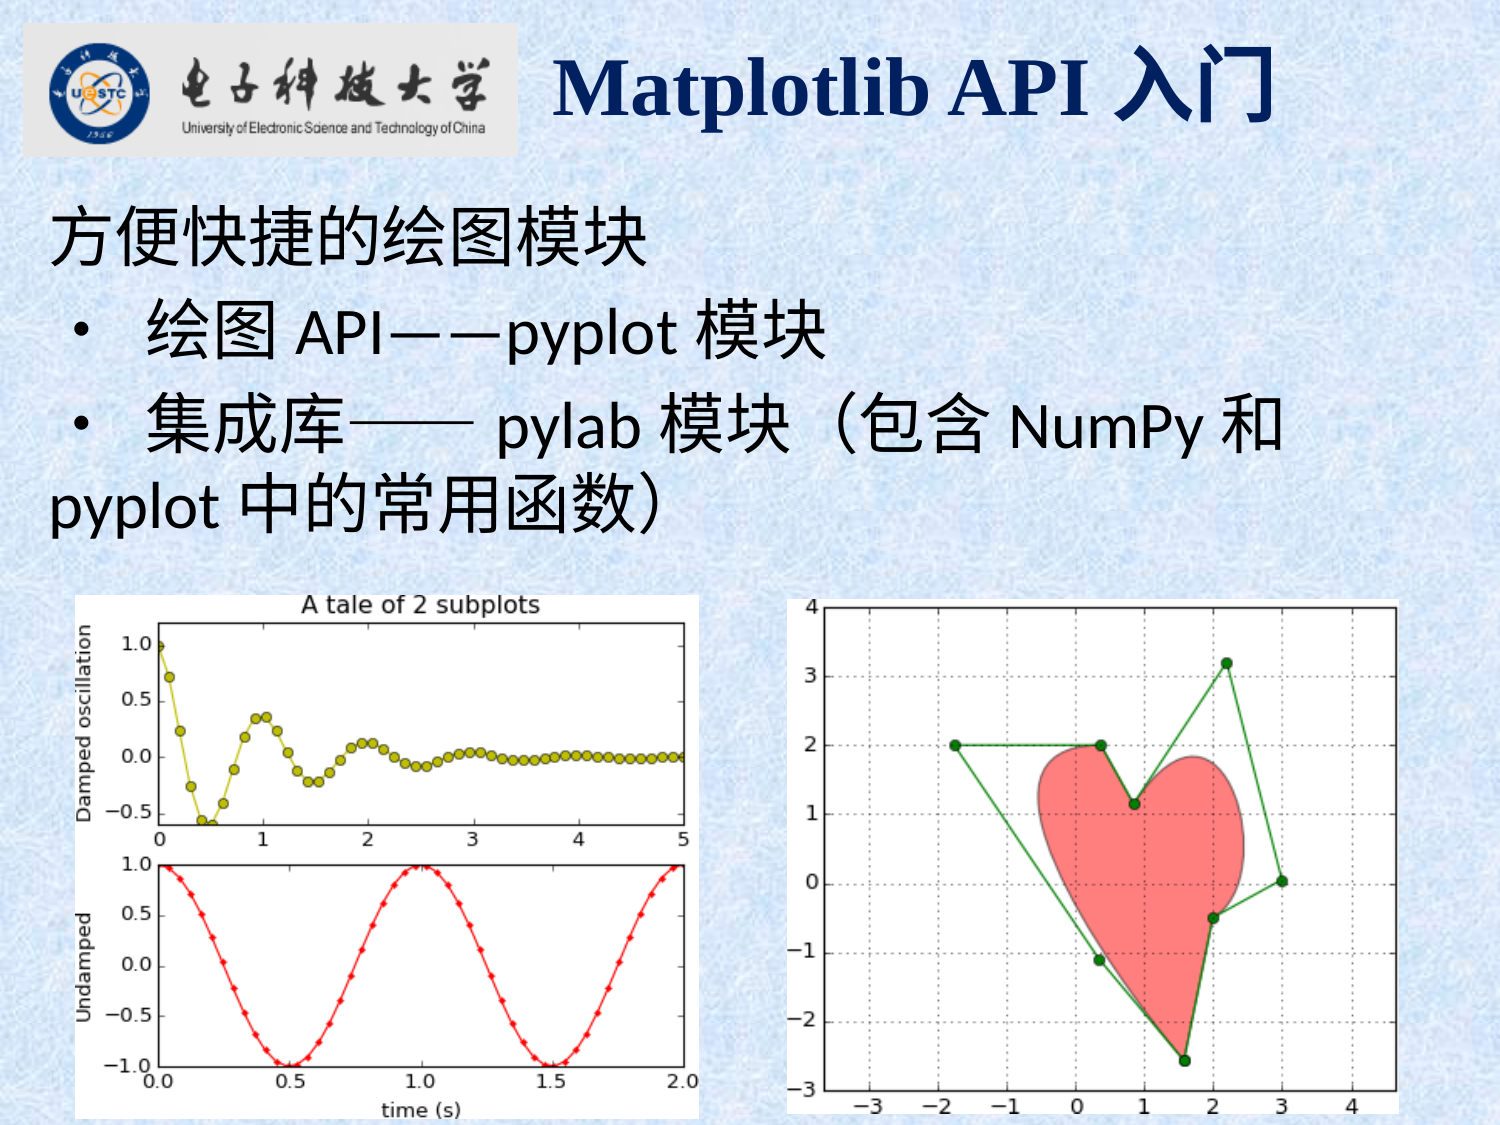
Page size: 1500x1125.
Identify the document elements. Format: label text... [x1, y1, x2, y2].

picture [0, 0, 1500, 1125]
list 方便快捷的绘图模块 • 绘图API——pyplot模块 • 集成库——pylab模块（包含NumPy和pyplot中的常用函数） [33, 187, 1450, 1056]
title Matplotlib API入门 [537, 24, 1450, 173]
